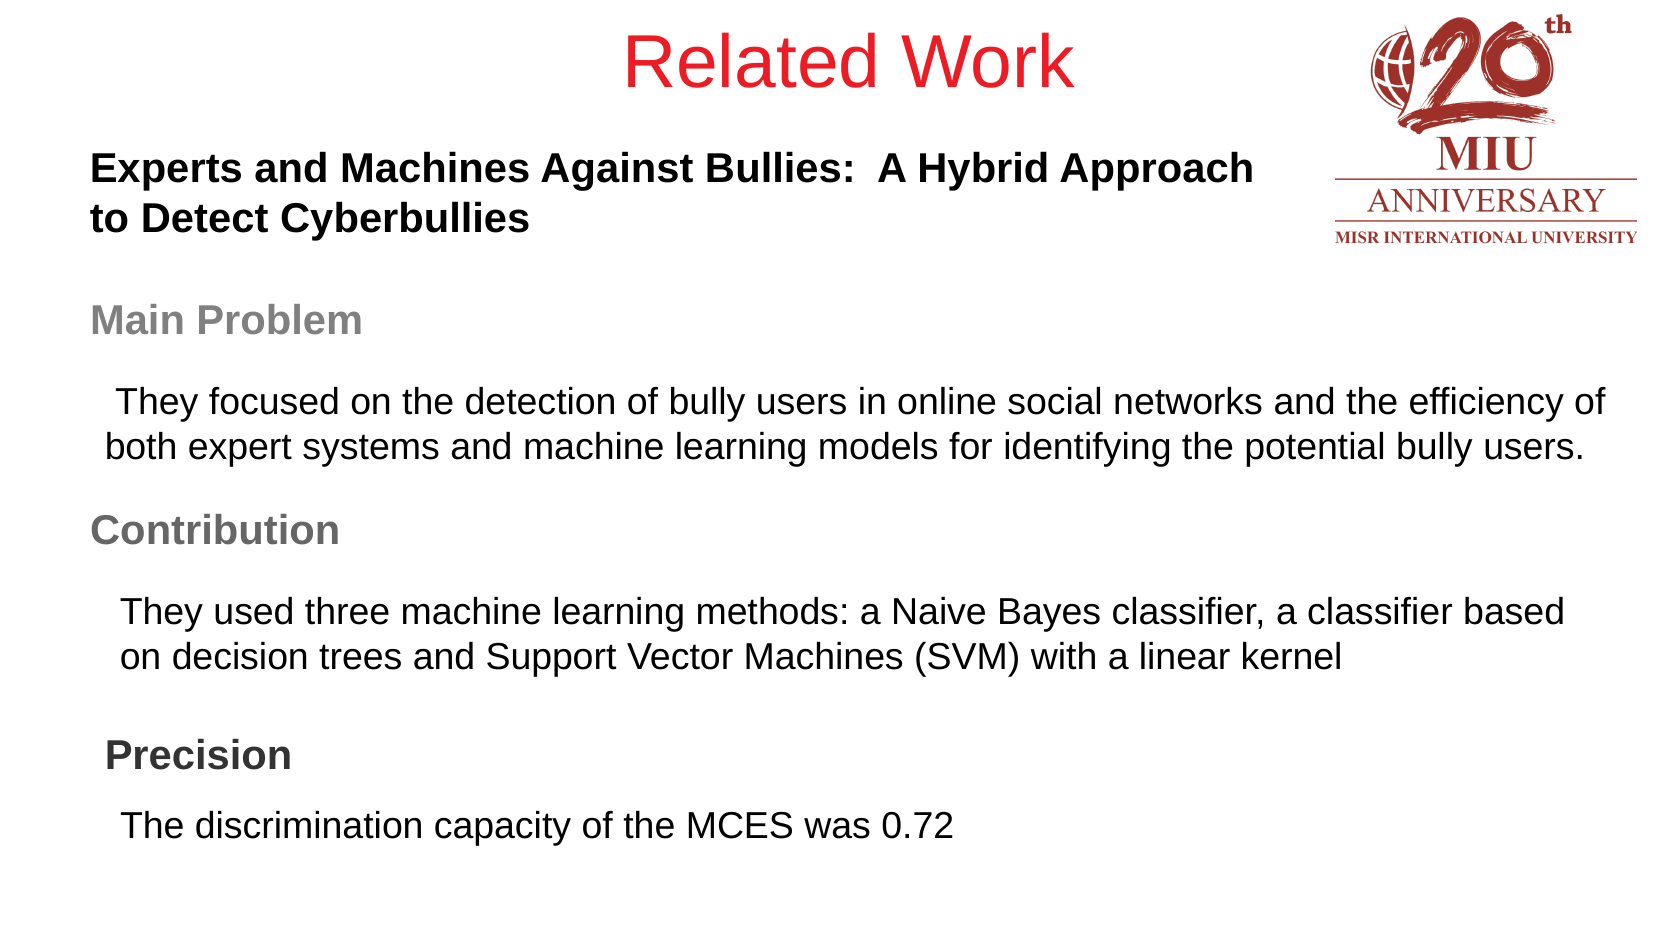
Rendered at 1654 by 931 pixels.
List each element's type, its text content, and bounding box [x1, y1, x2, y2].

text_box They used three machine learning methods: a Naive Bayes classiﬁer, a classiﬁer based on decision trees and Support Vector Machines (SVM) with a linear kernel [105, 579, 1620, 720]
picture [1334, 14, 1638, 255]
text_box Main Problem [75, 285, 465, 346]
text_box Contribution [75, 495, 465, 556]
text_box Related Work [105, 0, 1593, 135]
text_box The discrimination capacity of the MCES was 0.72 [105, 793, 1455, 931]
text_box Precision [90, 720, 480, 781]
text_box They focused on the detection of bully users in online social networks and the efficiency of both expert systems and machine learning models for identifying the potential bully users. [90, 369, 1650, 510]
text_box [0, 44, 1576, 793]
text_box Experts and Machines Against Bullies: A Hybrid Approach to Detect Cyberbullies [74, 133, 1329, 195]
